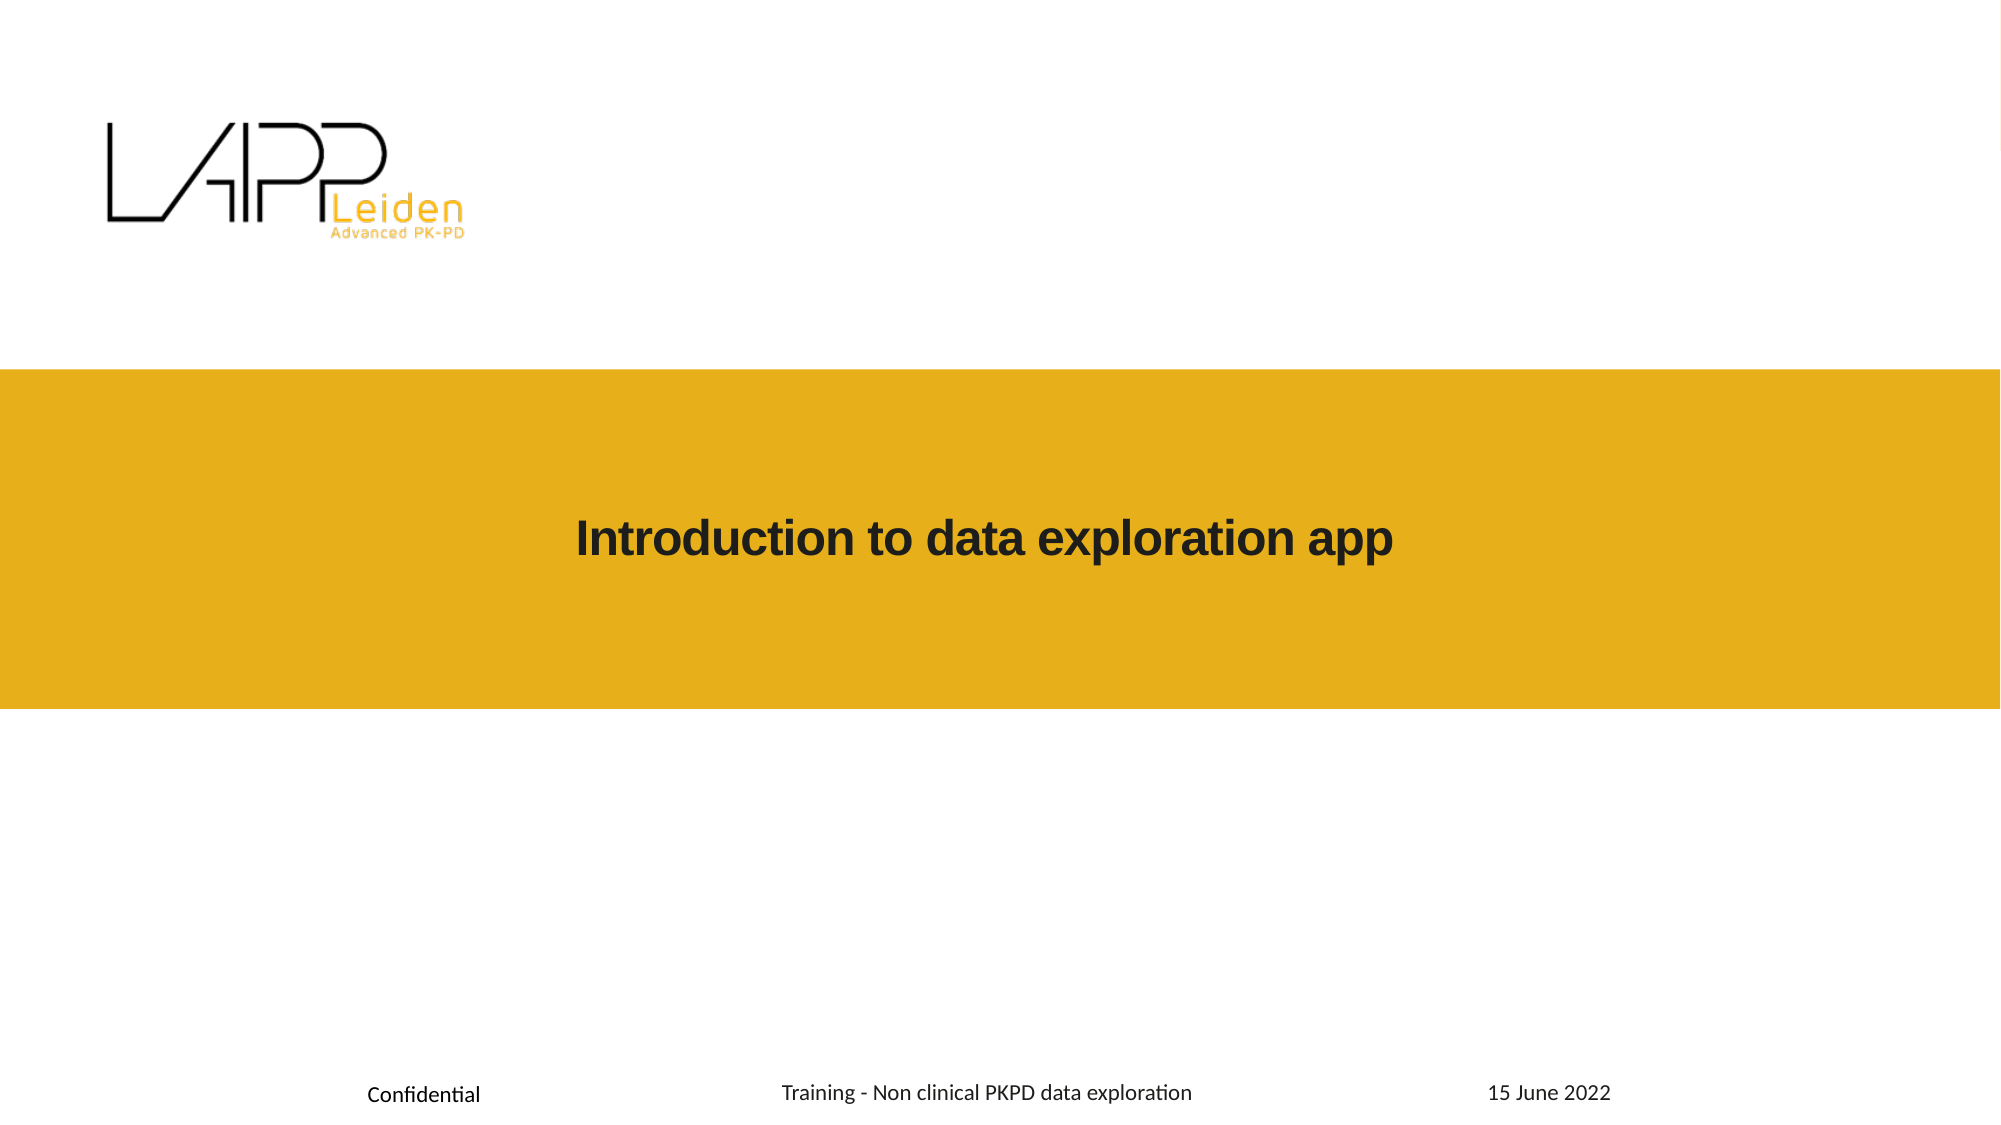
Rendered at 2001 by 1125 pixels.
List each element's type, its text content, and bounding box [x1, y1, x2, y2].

title Introduction to data exploration app [122, 511, 1848, 567]
footer Training - Non clinical PKPD data exploration [535, 1061, 1440, 1122]
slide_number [1437, 1060, 1662, 1121]
picture [27, 27, 537, 322]
